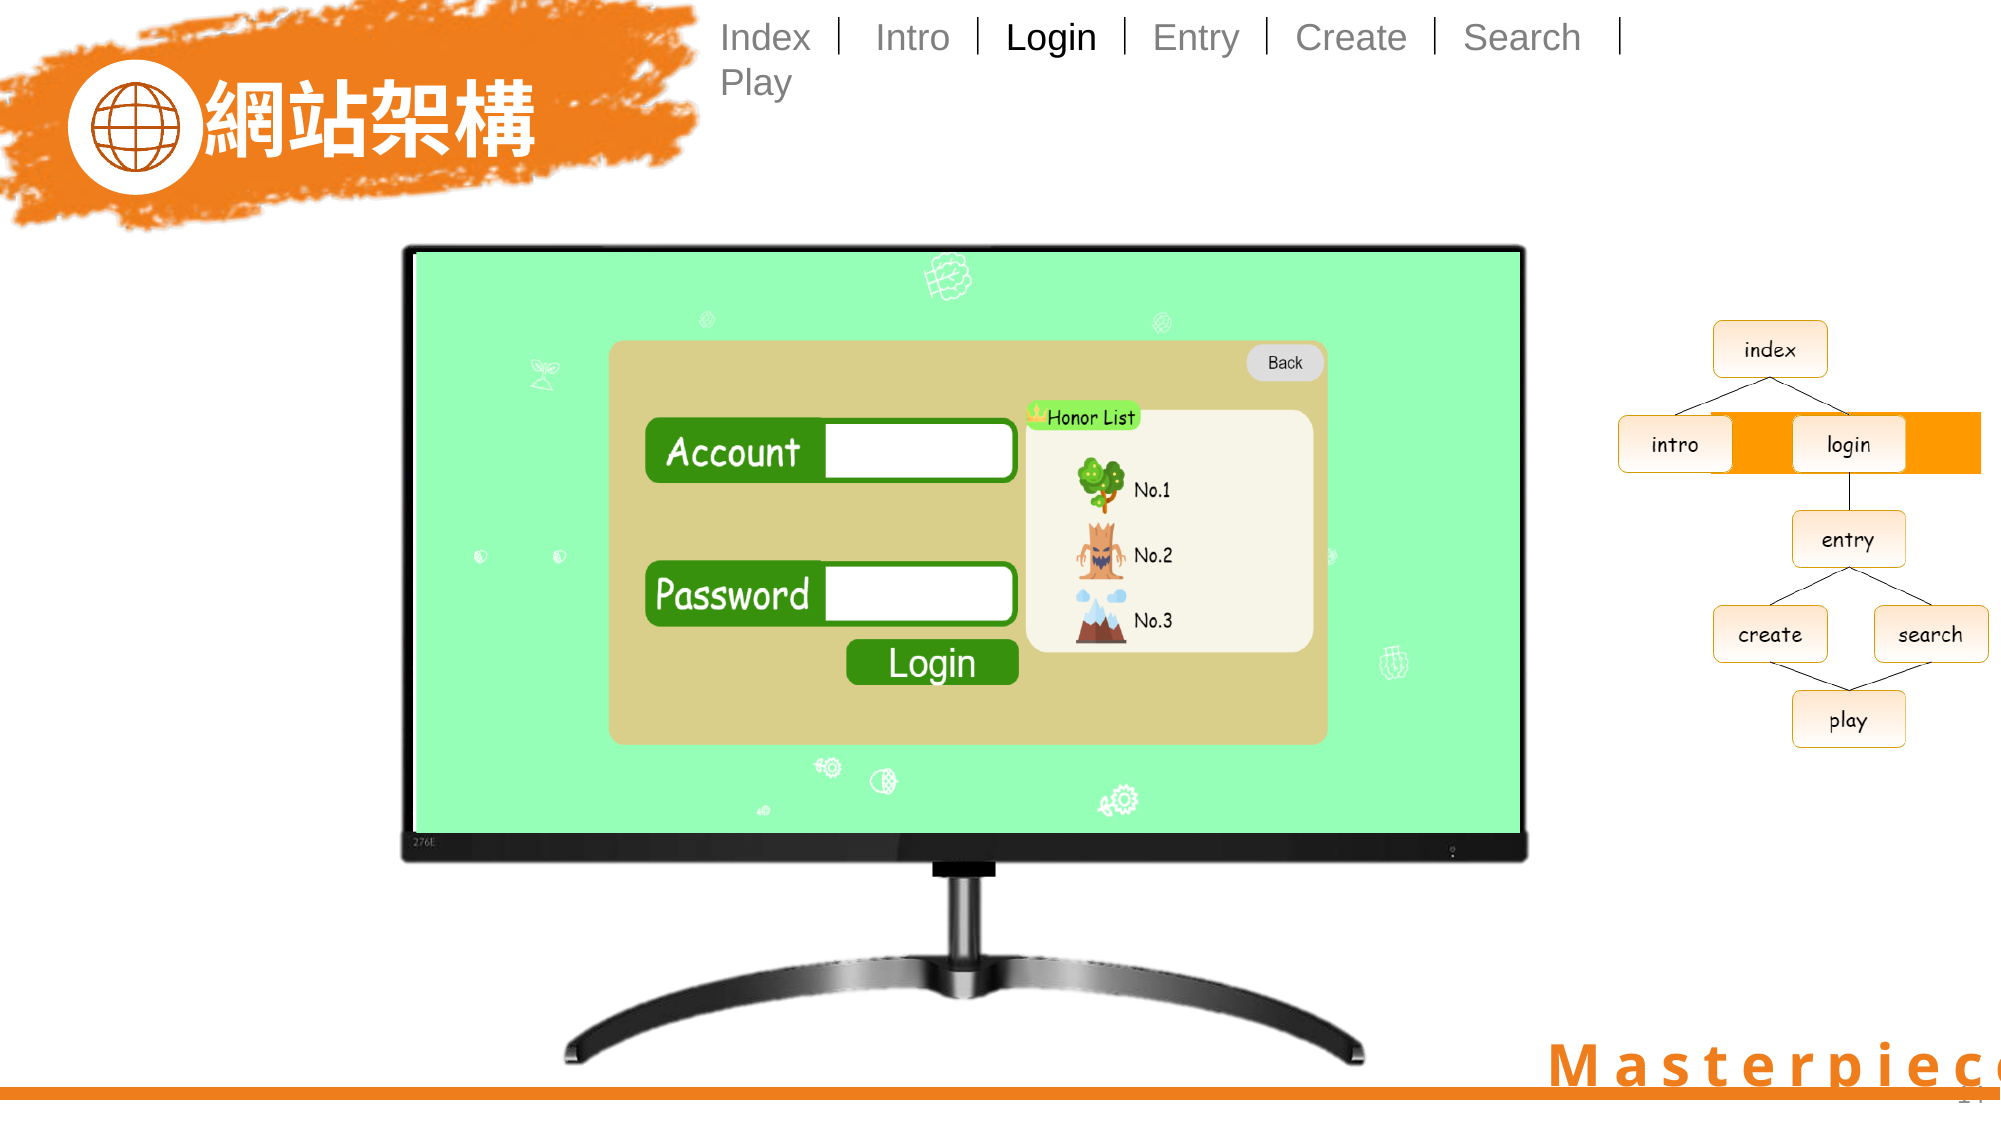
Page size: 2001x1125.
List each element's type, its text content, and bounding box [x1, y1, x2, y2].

picture [1608, 310, 1999, 758]
slide_number 14 [1550, 1063, 2000, 1124]
text_box Index｜ Intro｜Login｜Entry｜Create｜Search ｜Play [705, 5, 1727, 110]
picture [0, 0, 1550, 1125]
